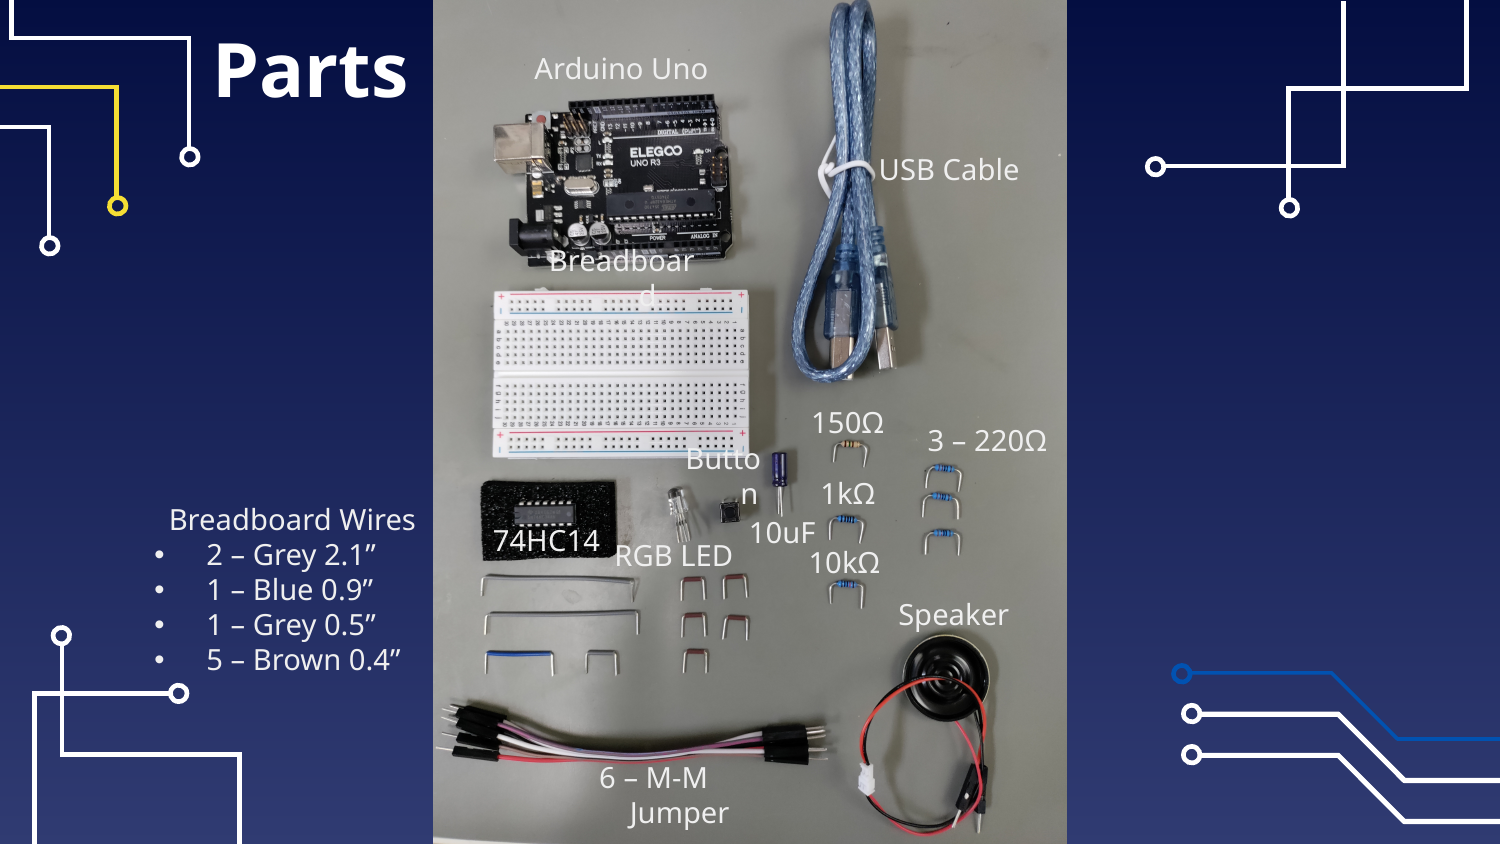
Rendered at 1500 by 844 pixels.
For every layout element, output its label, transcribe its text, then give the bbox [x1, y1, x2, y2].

title Parts [155, 17, 427, 119]
text_box Breadboard Wires 2 – Grey 2.1” 1 – Blue 0.9” 1 – Grey 0.5” 5 – Brown 0.4” [116, 572, 427, 641]
text_box 3 – 220Ω [1073, 405, 1078, 475]
picture [432, 0, 1067, 844]
